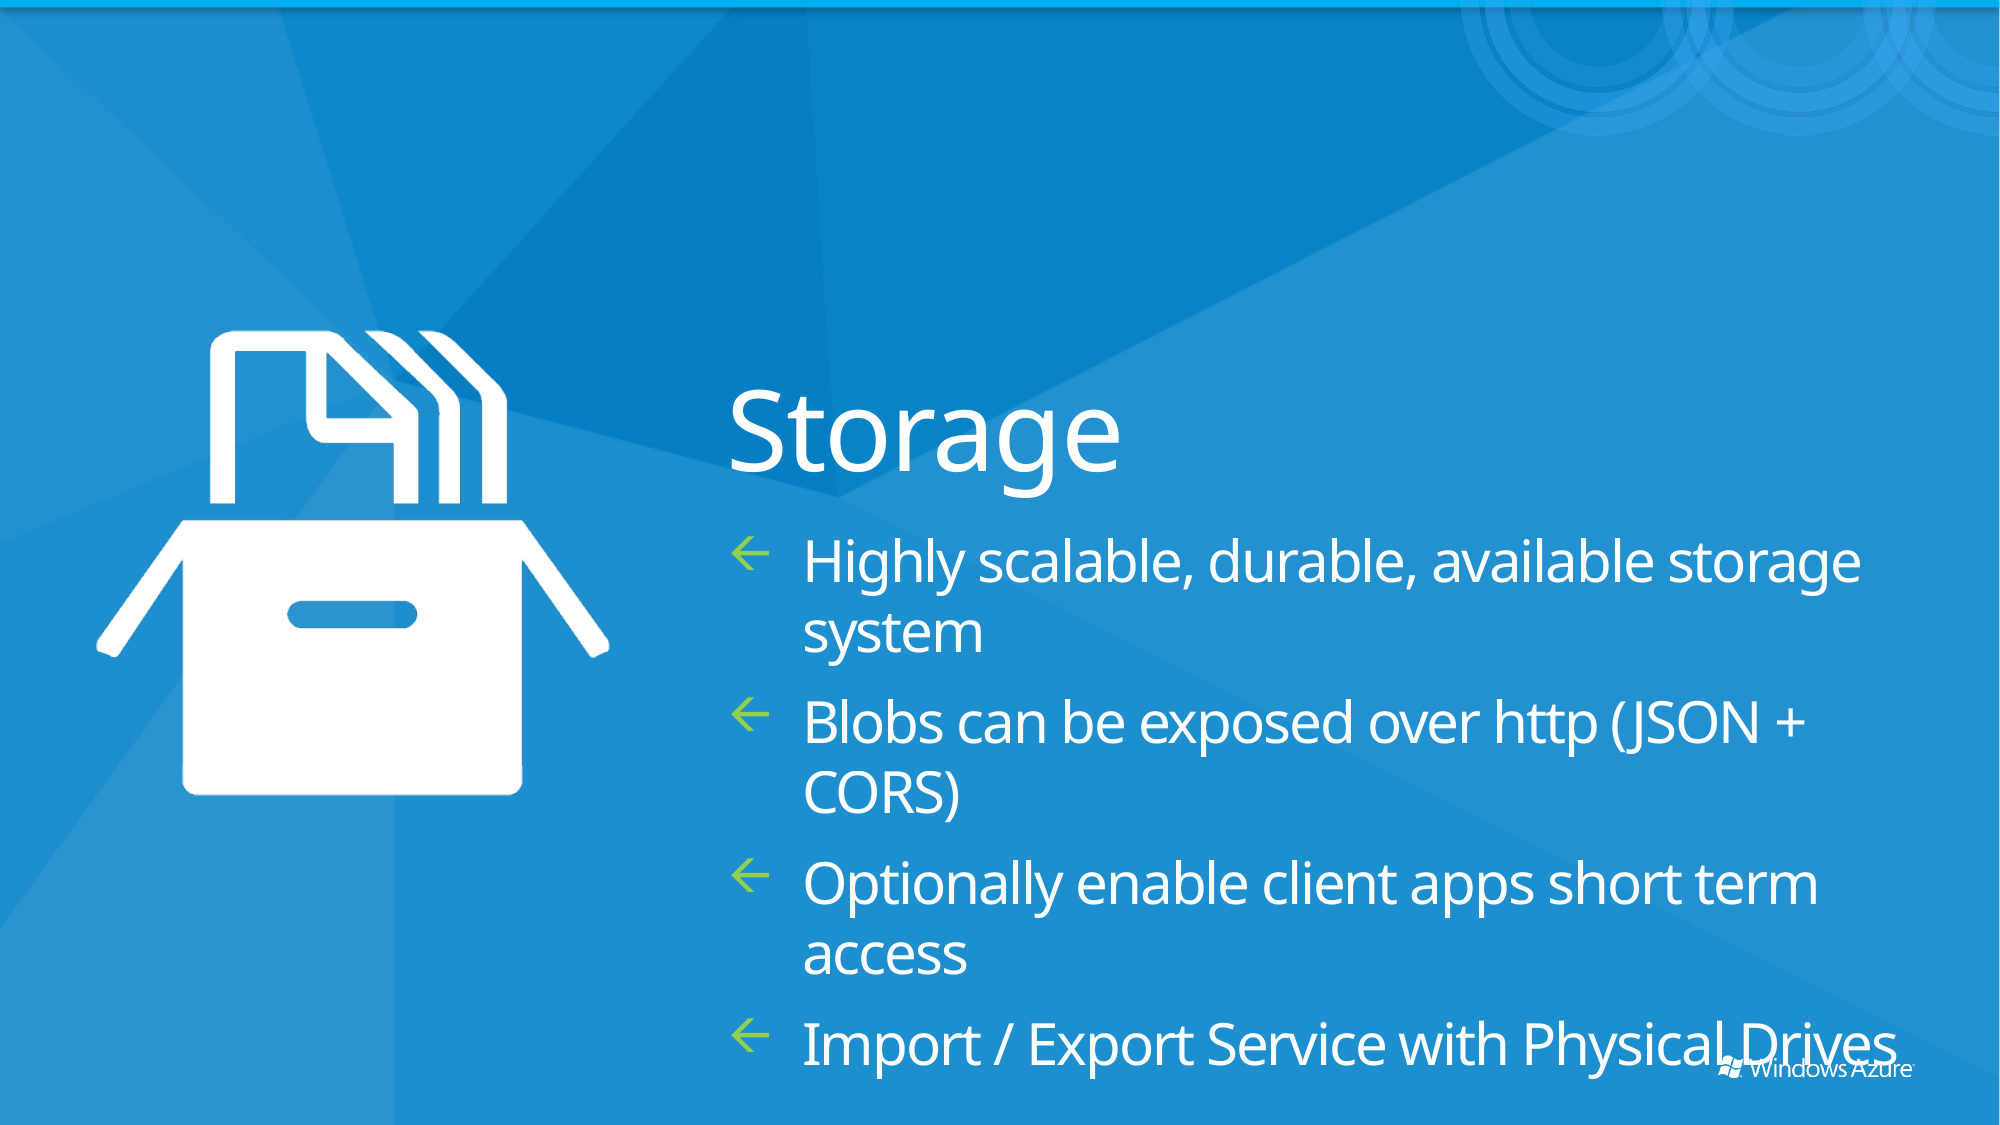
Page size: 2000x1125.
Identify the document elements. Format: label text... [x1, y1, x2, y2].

list Highly scalable, durable, available storage system Blobs can be exposed over http (JSON + CORS) Optionally enable client apps short term access Import / Export Service with Physical Drives [726, 524, 1911, 871]
title Storage [726, 374, 1909, 497]
picture [0, 0, 2000, 1125]
